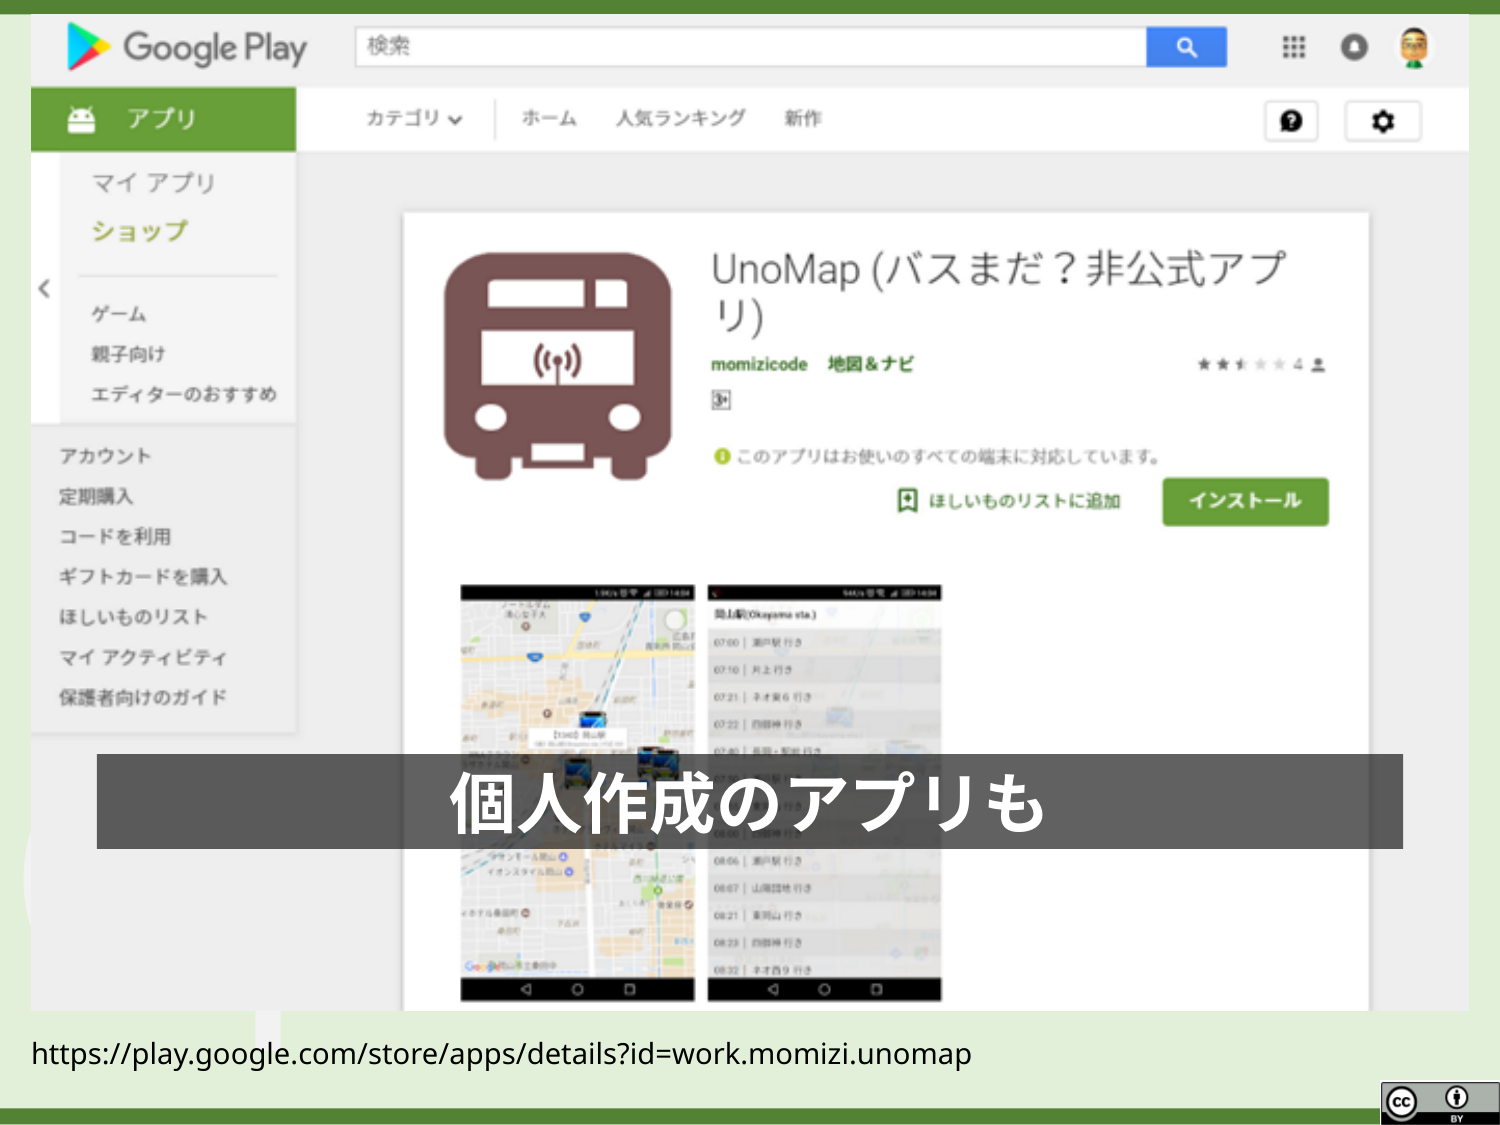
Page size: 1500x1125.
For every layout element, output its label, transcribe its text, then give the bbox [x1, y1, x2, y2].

picture [1380, 1080, 1500, 1125]
picture [31, 14, 1469, 1012]
text_box https://play.google.com/store/apps/details?id=work.momizi.unomap [16, 1027, 1126, 1078]
